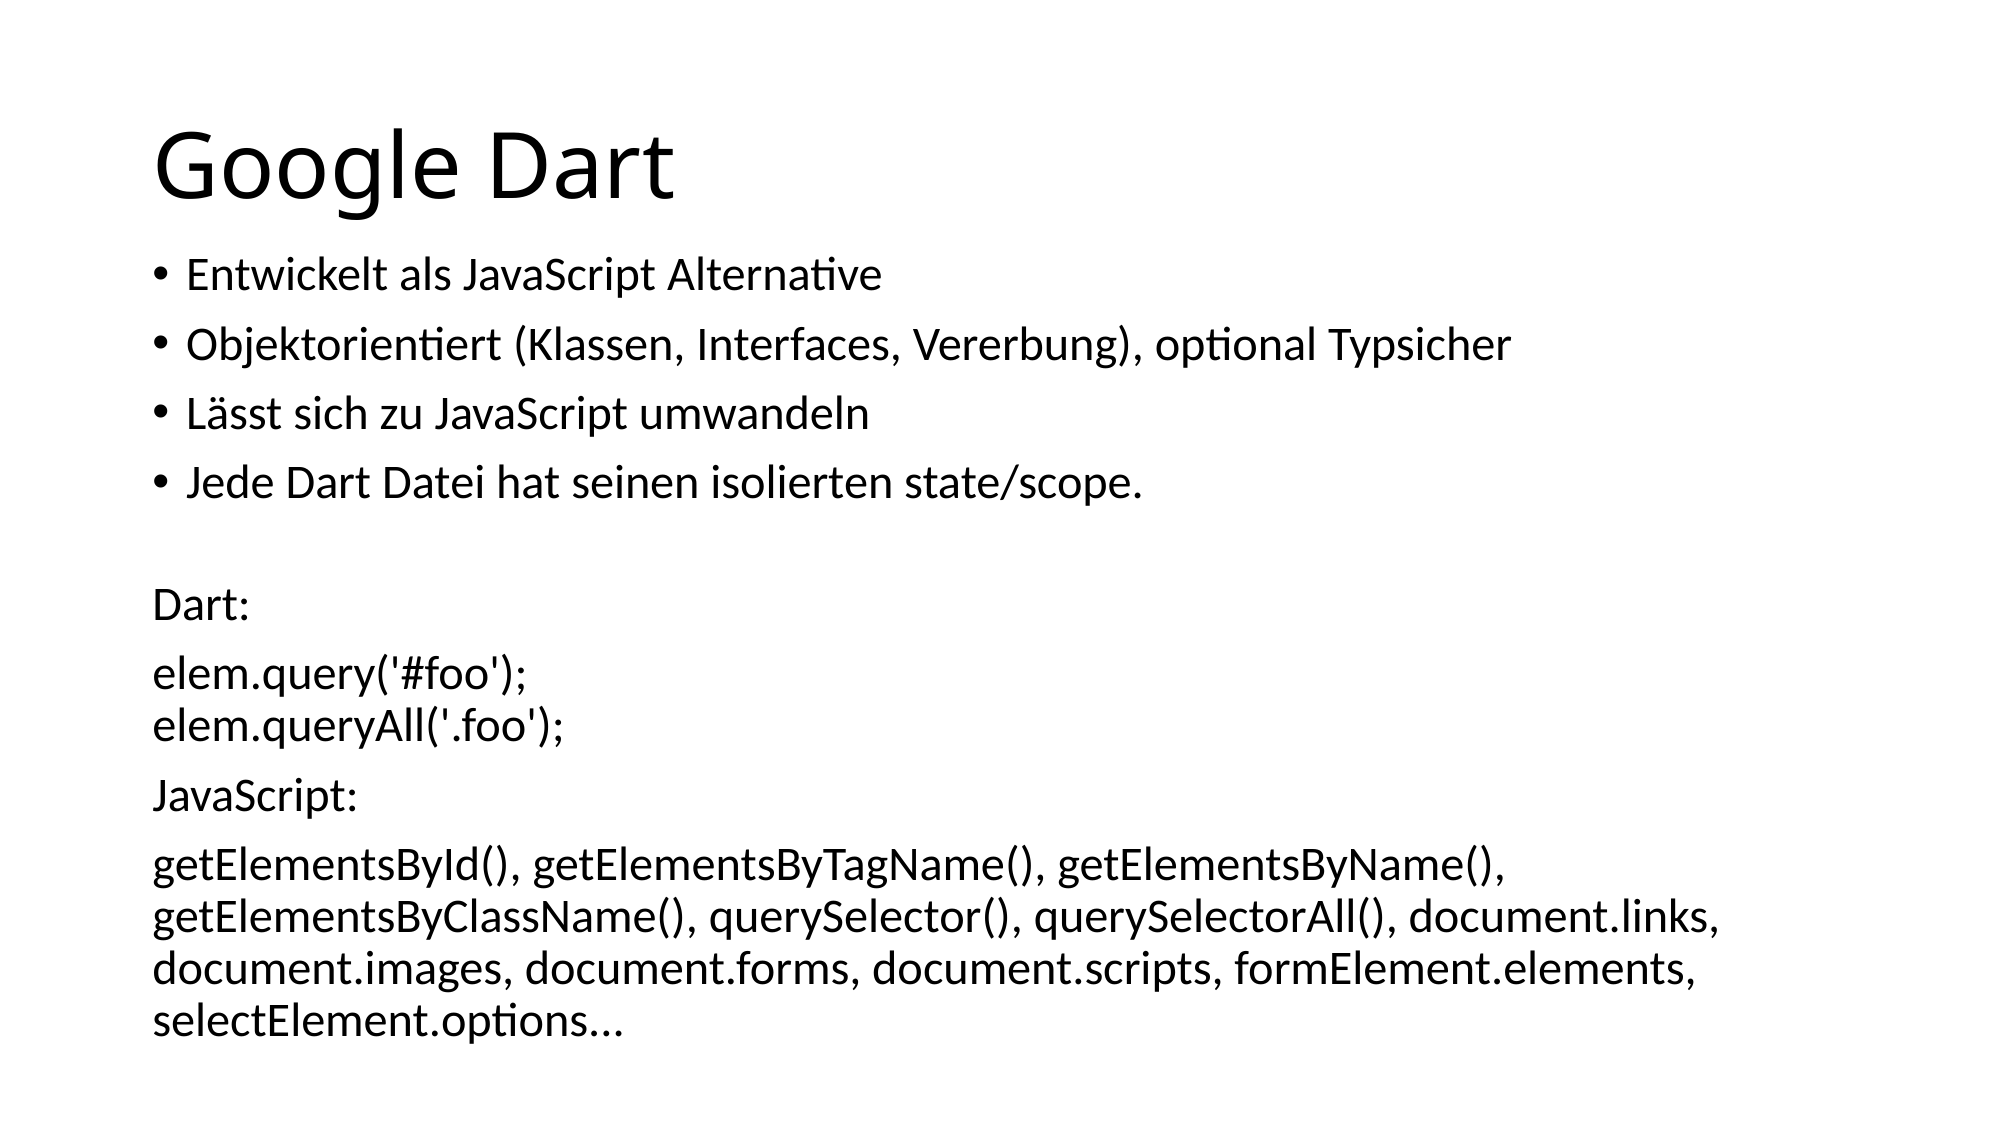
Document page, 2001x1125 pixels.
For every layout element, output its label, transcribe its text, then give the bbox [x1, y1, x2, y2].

title Google Dart [137, 59, 1863, 241]
list Entwickelt als JavaScript Alternative Objektorientiert (Klassen, Interfaces, Vererbung), optional Typsicher Lässt sich zu JavaScript umwandeln Jede Dart Datei hat seinen isolierten state/scope. Dart: elem.query('#foo'); elem.queryAll('.foo'); JavaScript: getElementsById(), getElementsByTagName(), getElementsByName(), getElementsByClassName(), querySelector(), querySelectorAll(), document.links, document.images, document.forms, document.scripts, formElement.elements, selectElement.options... [137, 241, 1863, 1059]
